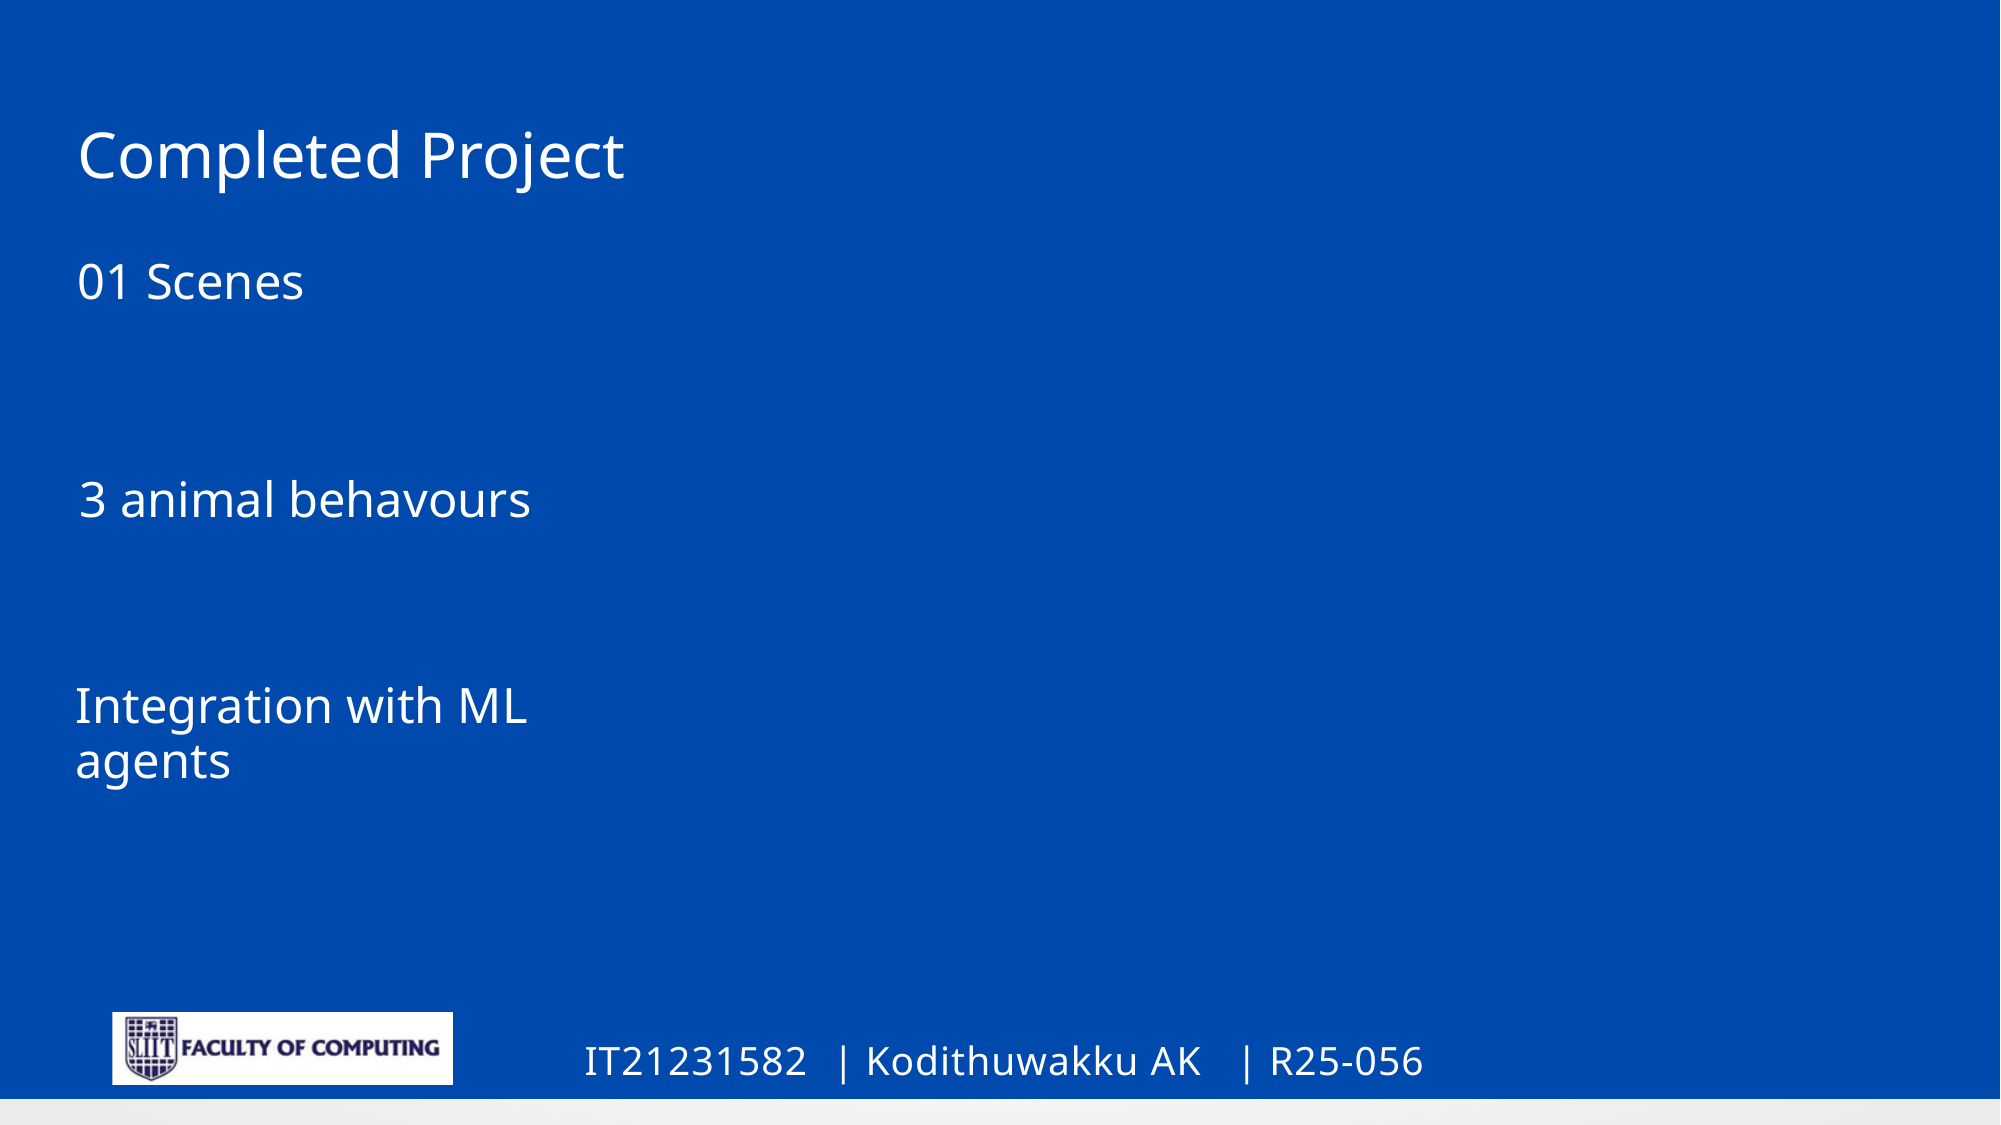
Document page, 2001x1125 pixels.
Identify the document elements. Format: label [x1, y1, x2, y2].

text_box [111, 1006, 1426, 1086]
text_box [0, 1100, 2000, 1125]
text_box [0, 0, 2000, 1100]
